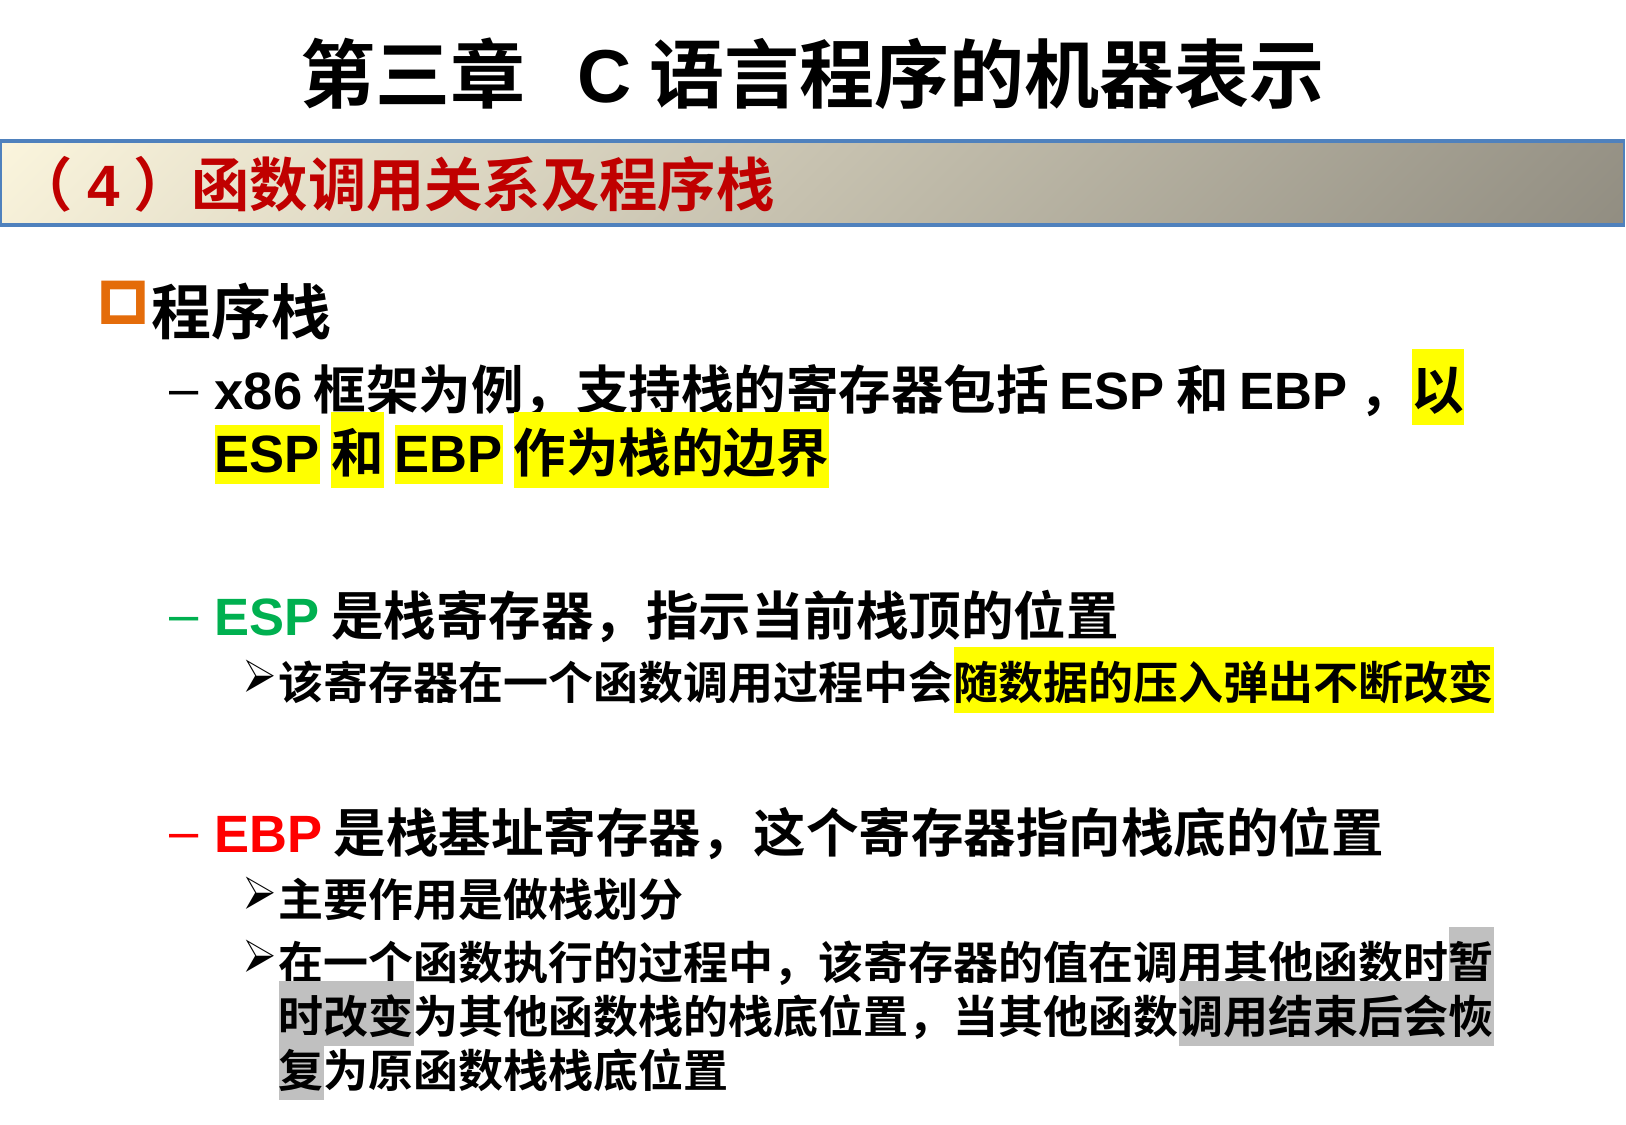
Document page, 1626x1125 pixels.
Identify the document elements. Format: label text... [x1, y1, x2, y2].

list 程序栈 x86框架为例，支持栈的寄存器包括ESP和EBP，以ESP和EBP作为栈的边界 ESP是栈寄存器，指示当前栈顶的位置 该寄存器在一个函数调用过程中会随数据的压入弹出不断改变 EBP是栈基址寄存器，这个寄存器指向栈底的位置 主要作用是做栈划分 在一个函数执行的过程中，该寄存器的值在调用其他函数时暂时改变为其他函数栈的栈底位置，当其他函数调用结束后会恢复为原函数栈栈底位置 [81, 267, 1544, 1106]
text_box （4）函数调用关系及程序栈 [0, 139, 1625, 227]
title 第三章 C语言程序的机器表示 [81, 19, 1544, 126]
